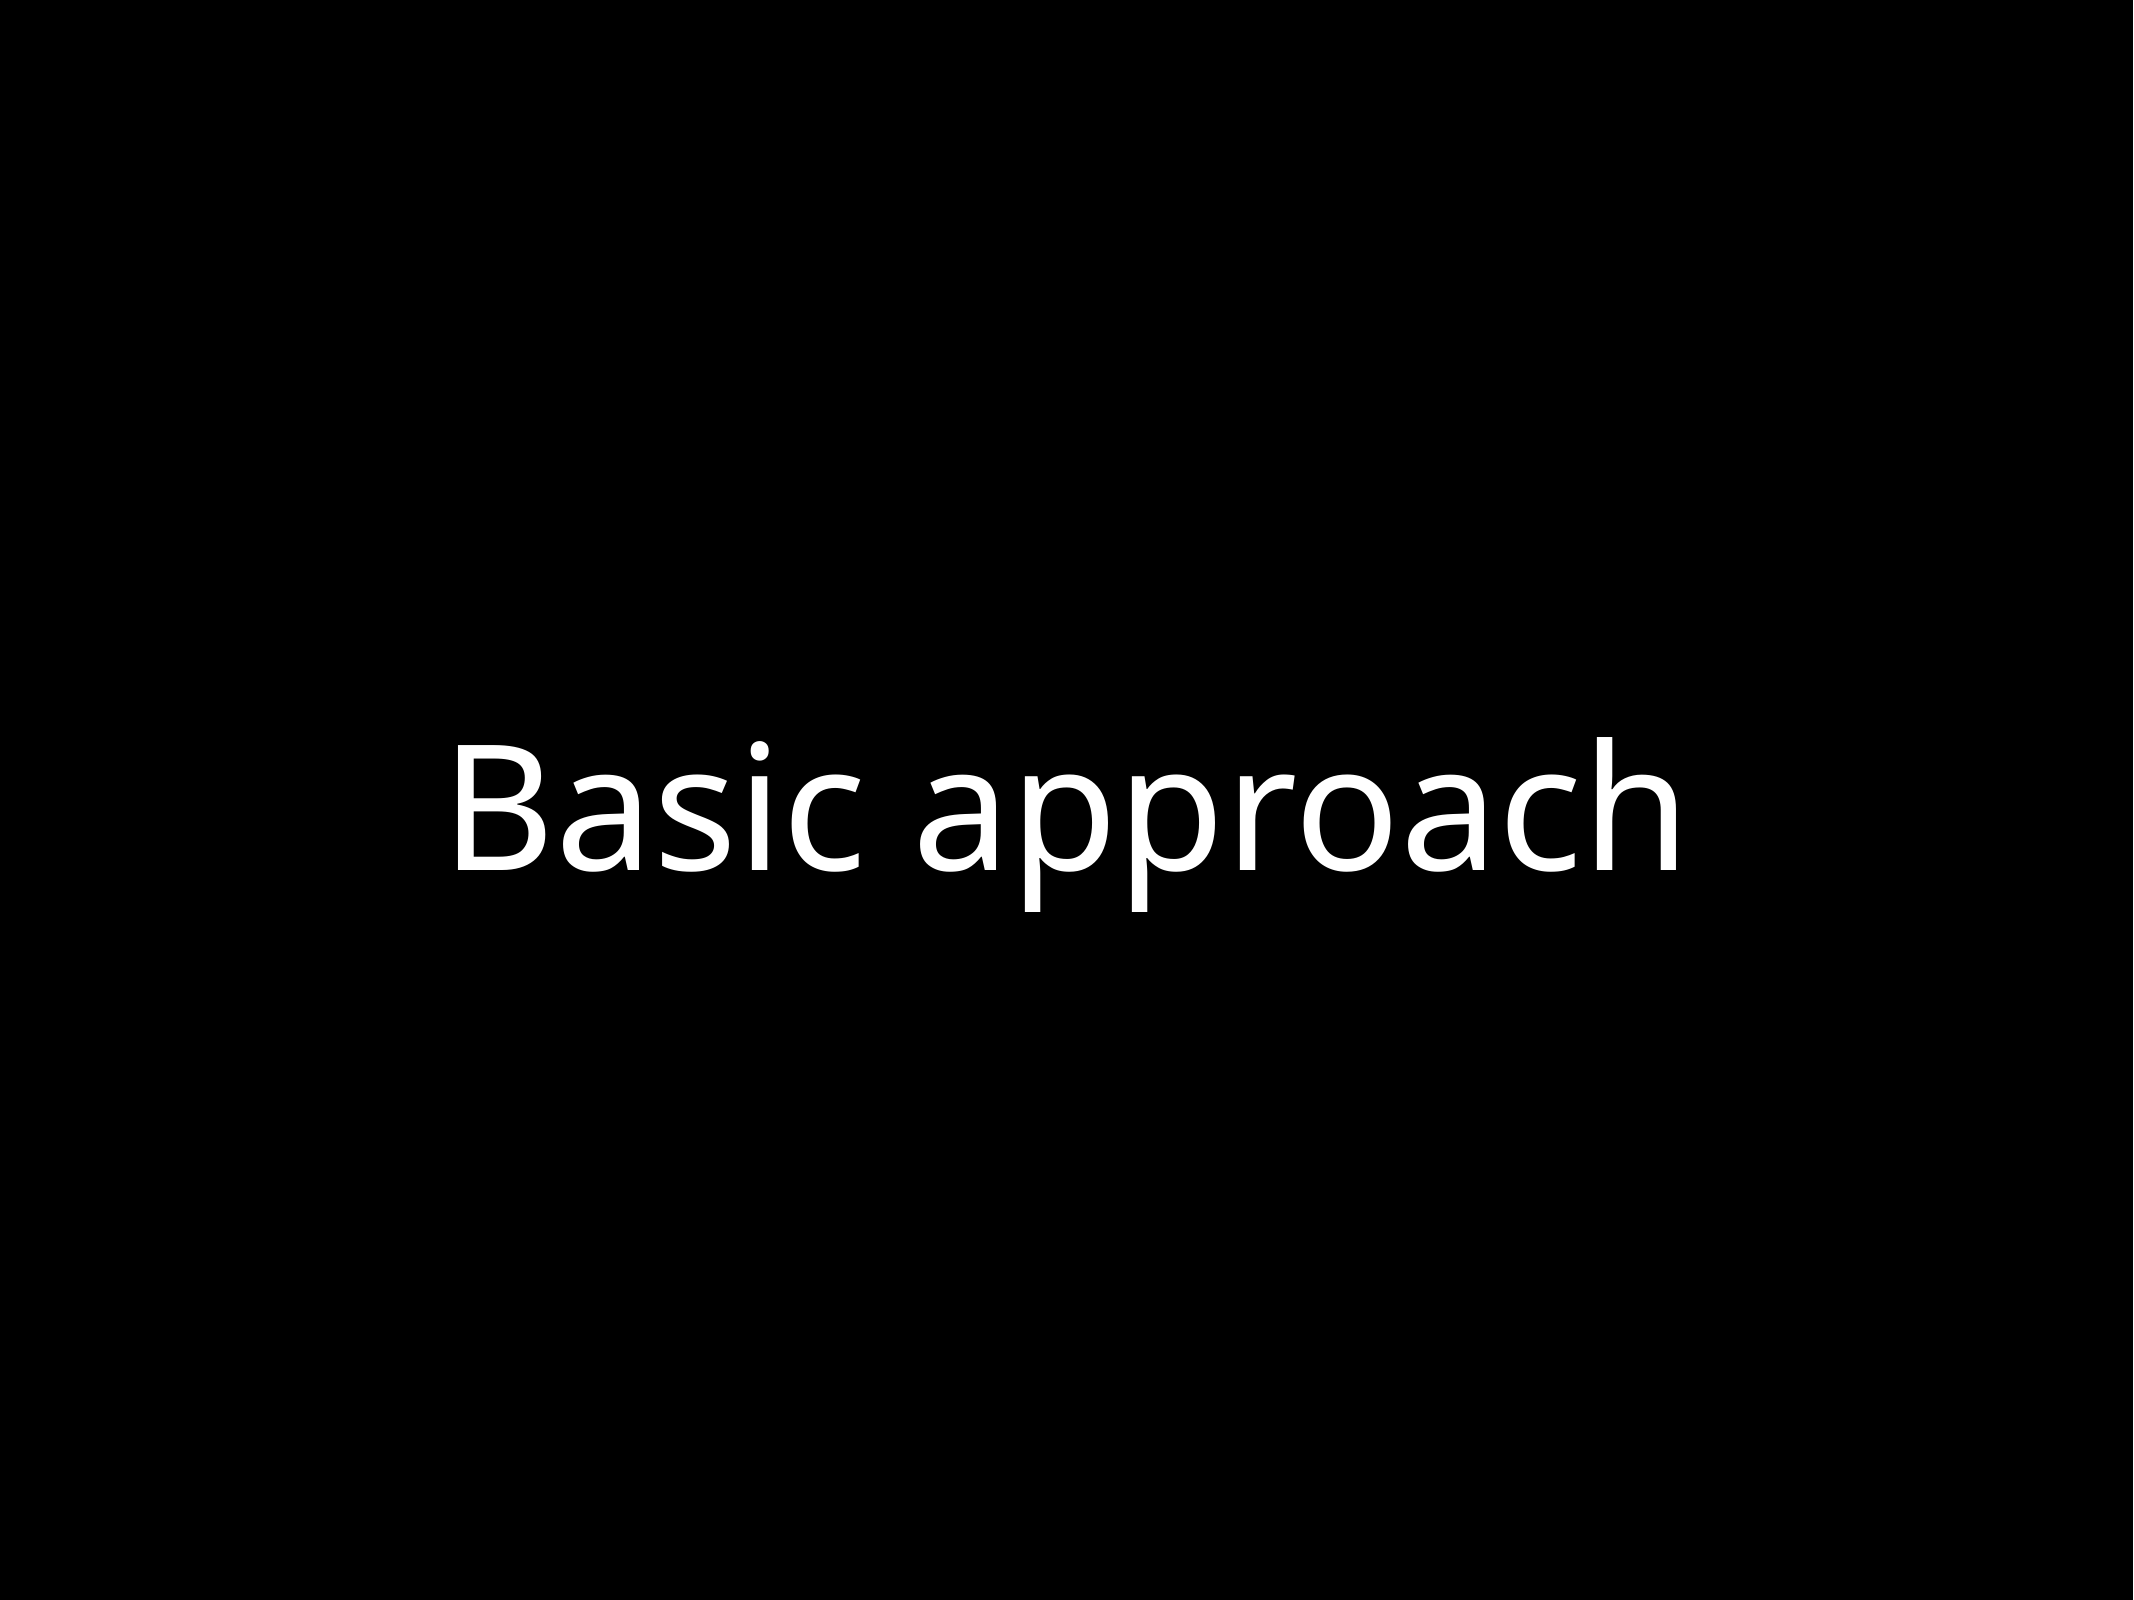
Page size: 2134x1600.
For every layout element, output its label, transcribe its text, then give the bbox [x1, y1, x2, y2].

title Basic approach [207, 486, 1926, 1113]
